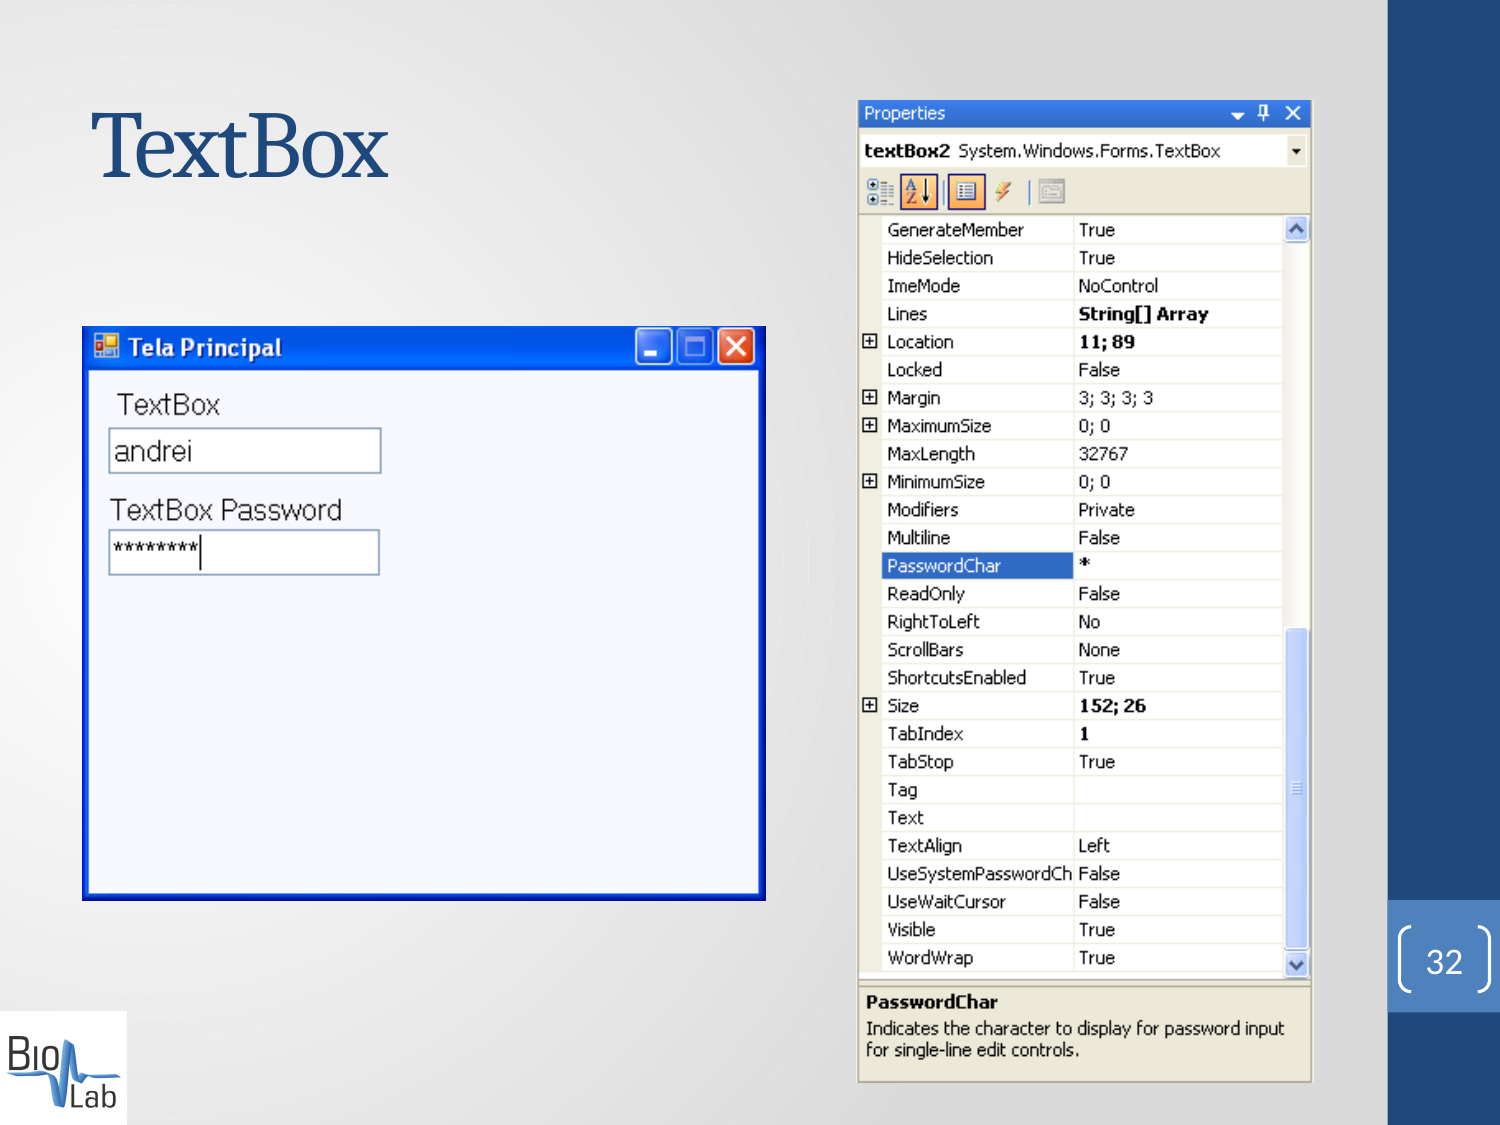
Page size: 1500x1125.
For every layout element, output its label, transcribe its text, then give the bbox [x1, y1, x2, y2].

picture [0, 1010, 128, 1125]
slide_number 32 [1397, 925, 1492, 994]
picture [855, 100, 1314, 1083]
title TextBox [75, 45, 1325, 233]
picture [81, 325, 766, 901]
